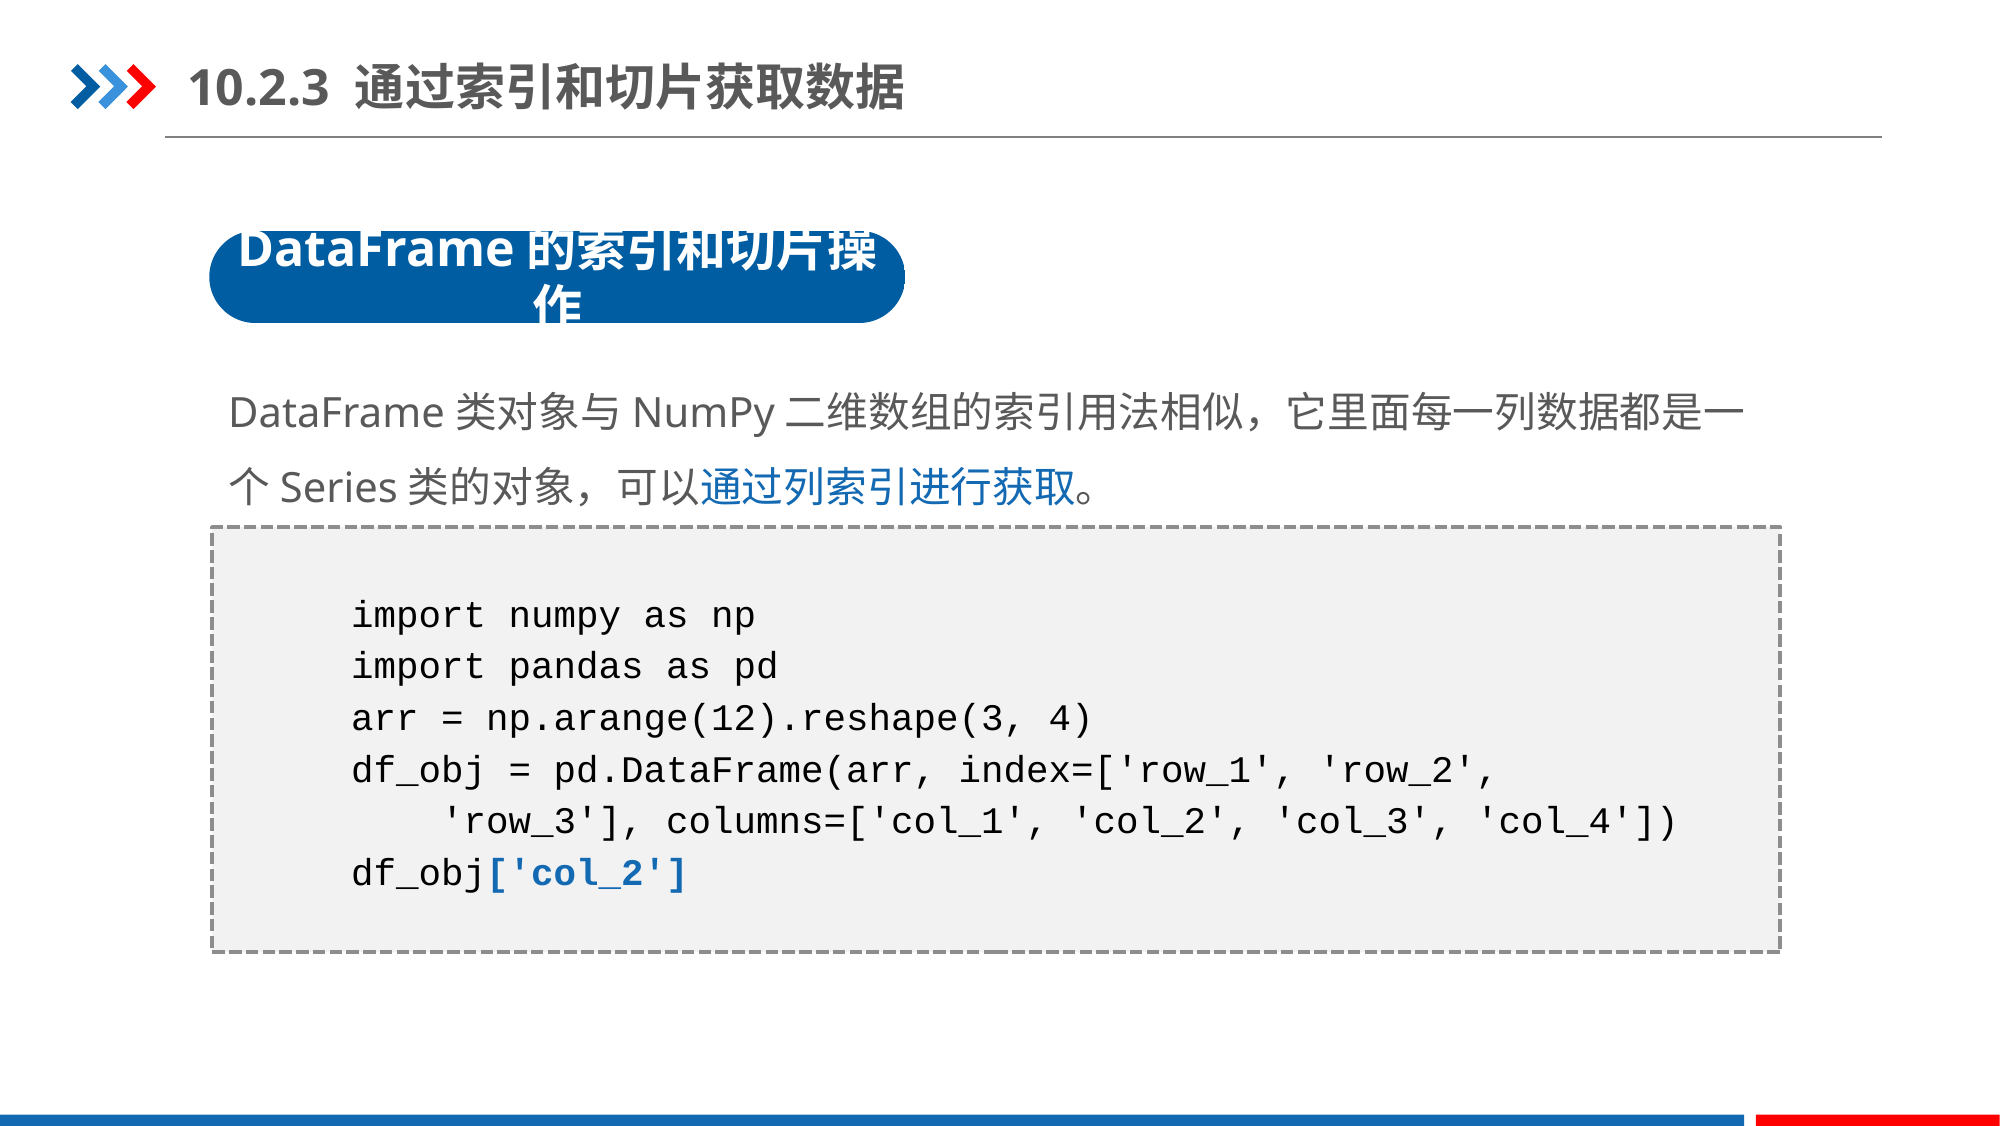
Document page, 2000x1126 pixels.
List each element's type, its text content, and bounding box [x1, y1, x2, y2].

text_box [210, 525, 1782, 954]
text_box import numpy as np import pandas as pd arr = np.arange(12).reshape(3, 4) df_obj = pd.DataFrame(arr, index=['row_1', 'row_2', 'row_3'], columns=['col_1', 'col_2', 'col_3', 'col_4']) df_obj['col_2'] [292, 575, 1721, 901]
text_box 10.2.3 通过索引和切片获取数据 [187, 43, 941, 127]
text_box DataFrame类对象与NumPy二维数组的索引用法相似，它里面每一列数据都是一个Series类的对象，可以通过列索引进行获取。 [213, 353, 1782, 519]
text_box DataFrame的索引和切片操作 [207, 228, 908, 326]
